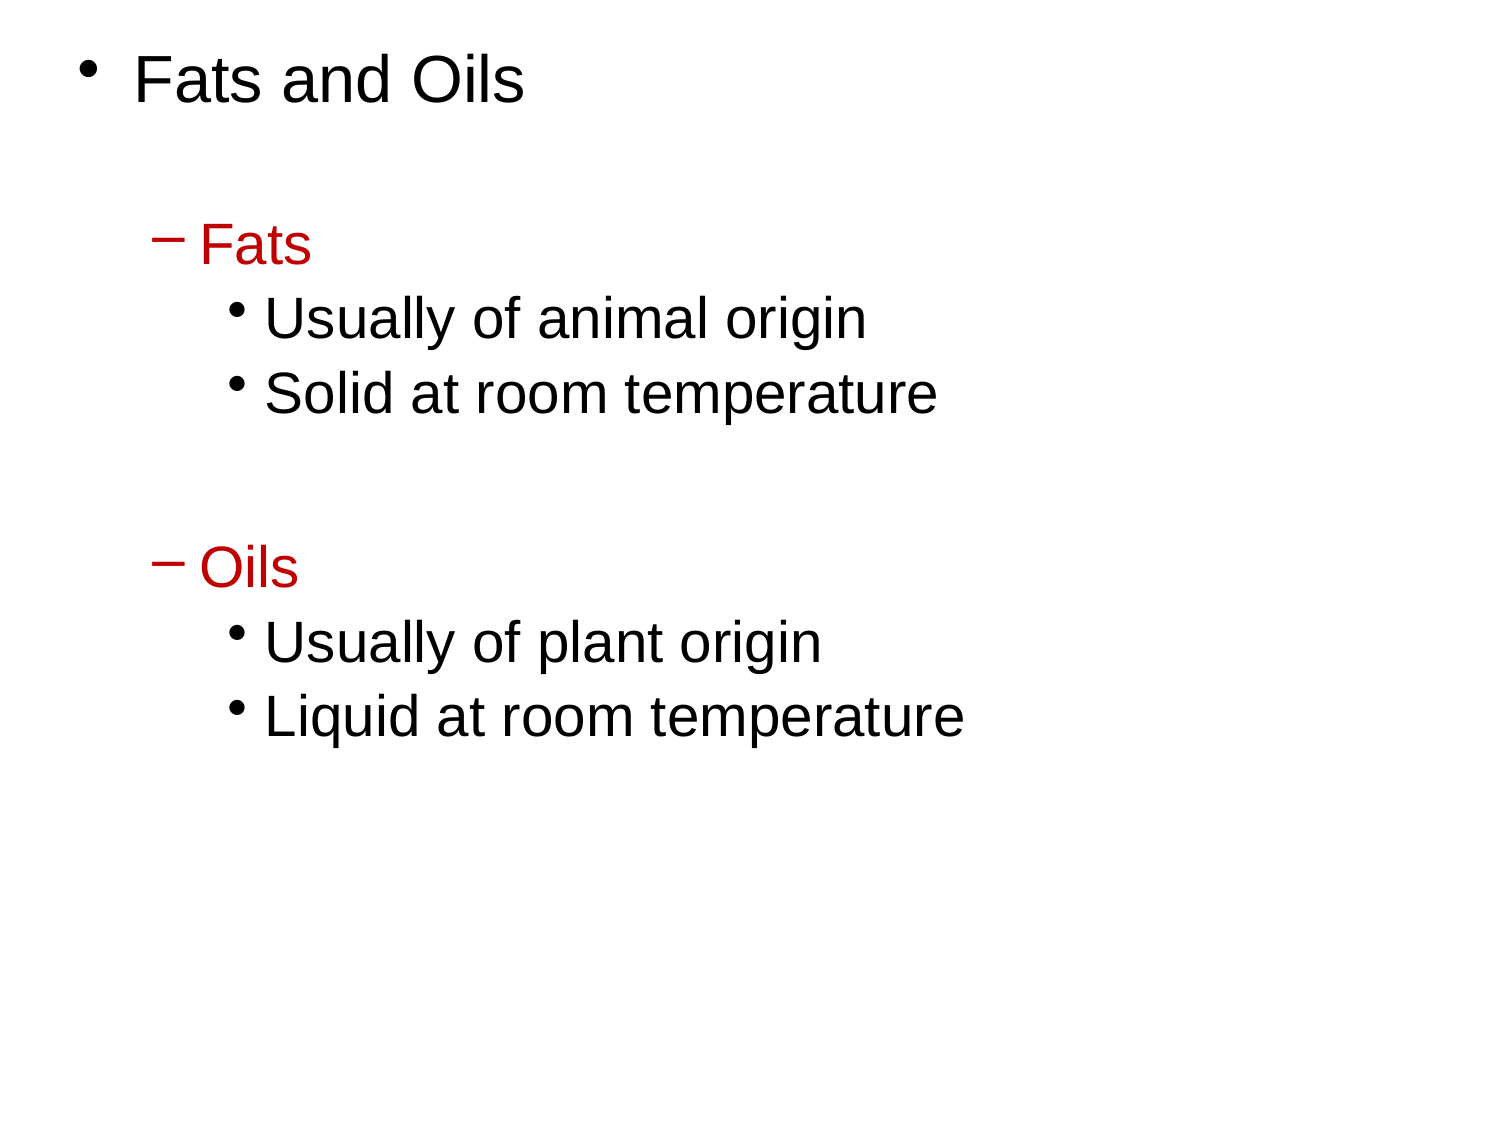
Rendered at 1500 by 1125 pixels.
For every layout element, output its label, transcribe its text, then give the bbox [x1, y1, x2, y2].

list Fats and Oils Fats Usually of animal origin Solid at room temperature Oils Usually of plant origin Liquid at room temperature [62, 37, 1413, 780]
